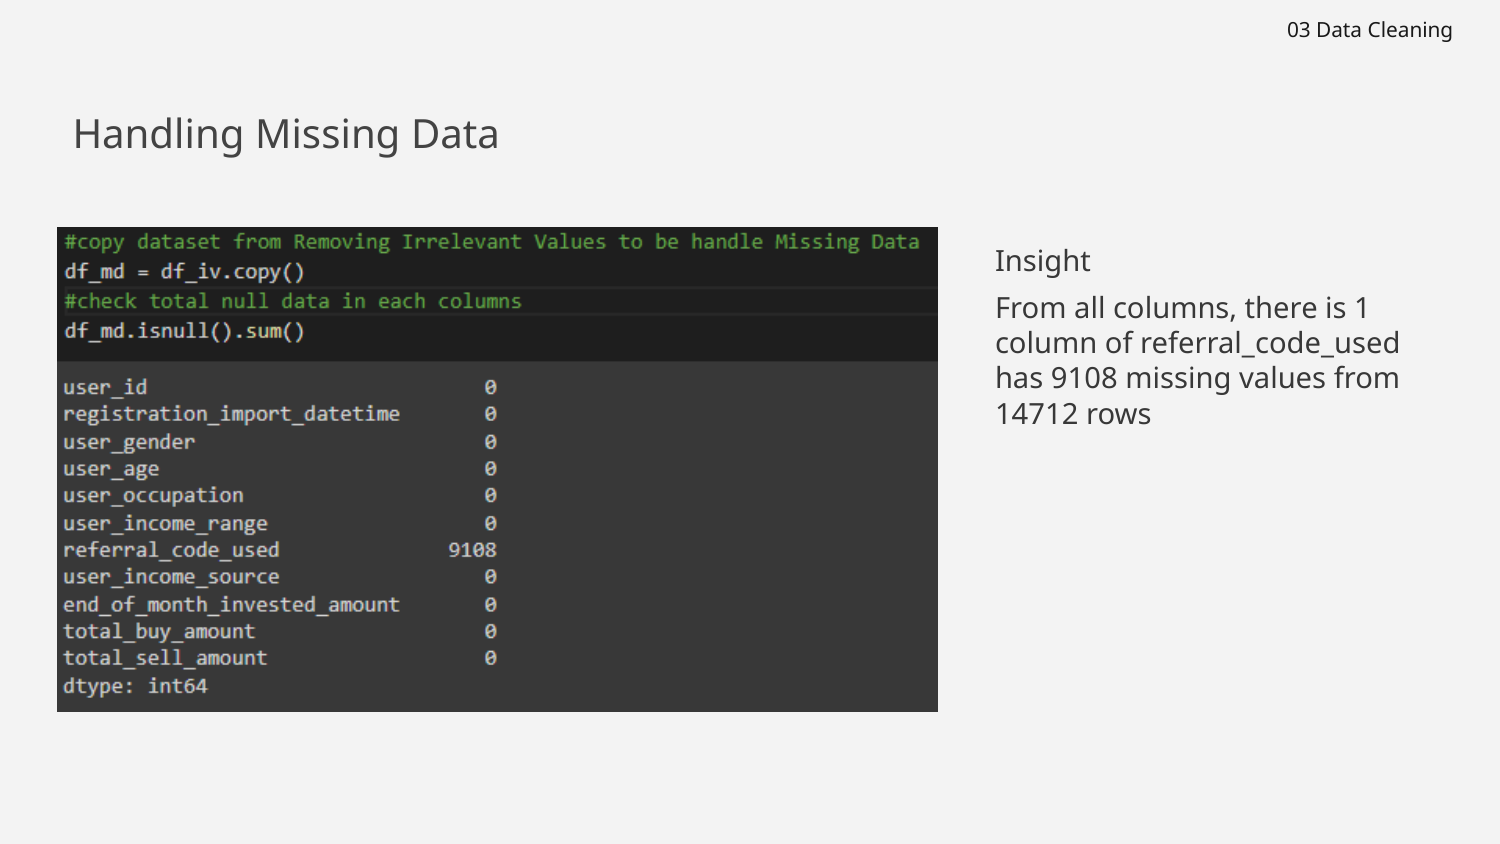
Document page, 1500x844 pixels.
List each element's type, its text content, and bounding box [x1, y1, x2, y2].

picture [57, 226, 938, 712]
title Handling Missing Data [57, 93, 1324, 172]
text_box 03 Data Cleaning [1272, 1, 1499, 53]
list Insight From all columns, there is 1 column of referral_code_used has 9108 missing values from 14712 rows [979, 227, 1449, 623]
